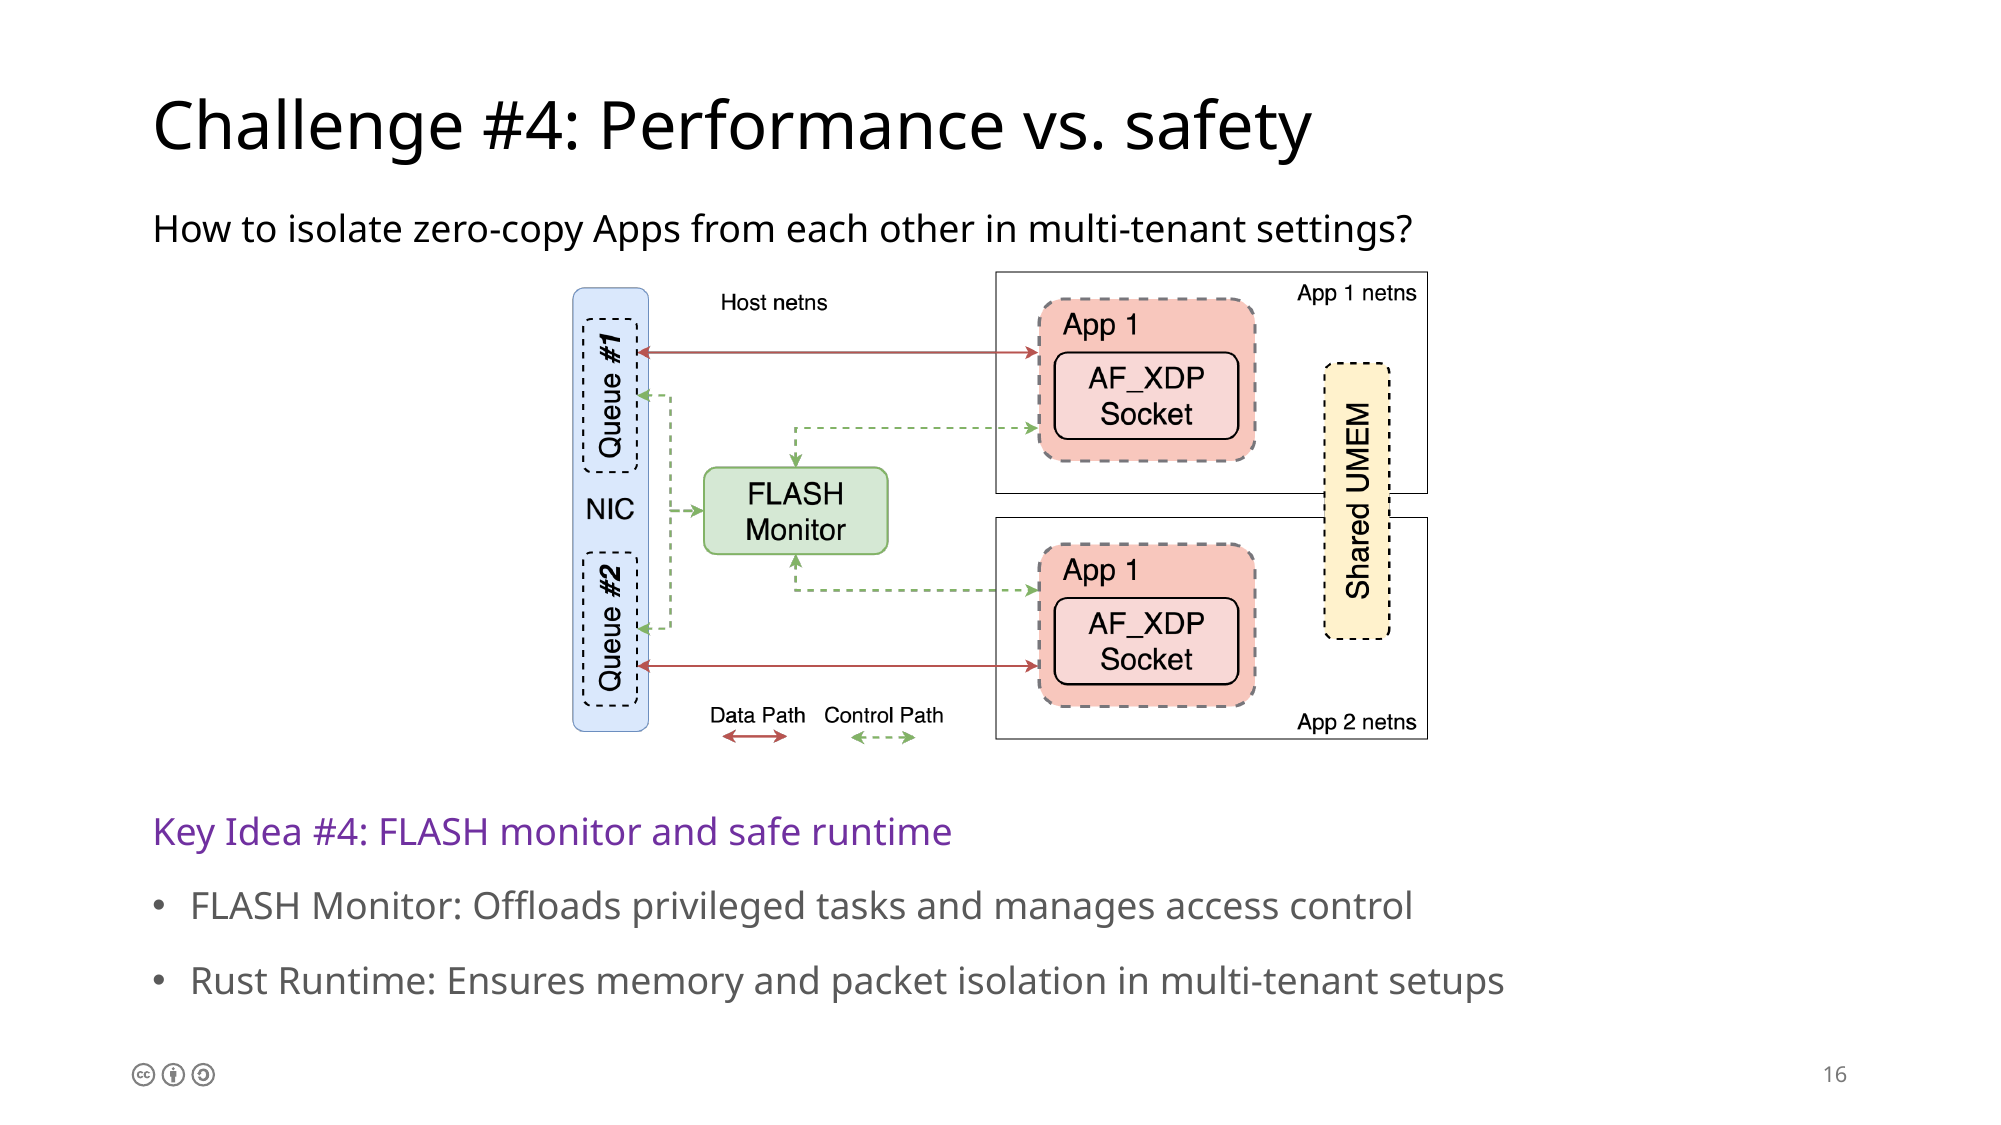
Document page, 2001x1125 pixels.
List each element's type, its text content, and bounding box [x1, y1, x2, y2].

picture [571, 270, 1429, 750]
title Challenge #4: Performance vs. safety [137, 59, 1863, 171]
list How to isolate zero-copy Apps from each other in multi-tenant settings? Key Idea #4: FLASH monitor and safe runtime FLASH Monitor: Offloads privileged tasks and manages access control Rust Runtime: Ensures memory and packet isolation in multi-tenant setups [137, 188, 1903, 1043]
slide_number 16 [1412, 1042, 1863, 1103]
